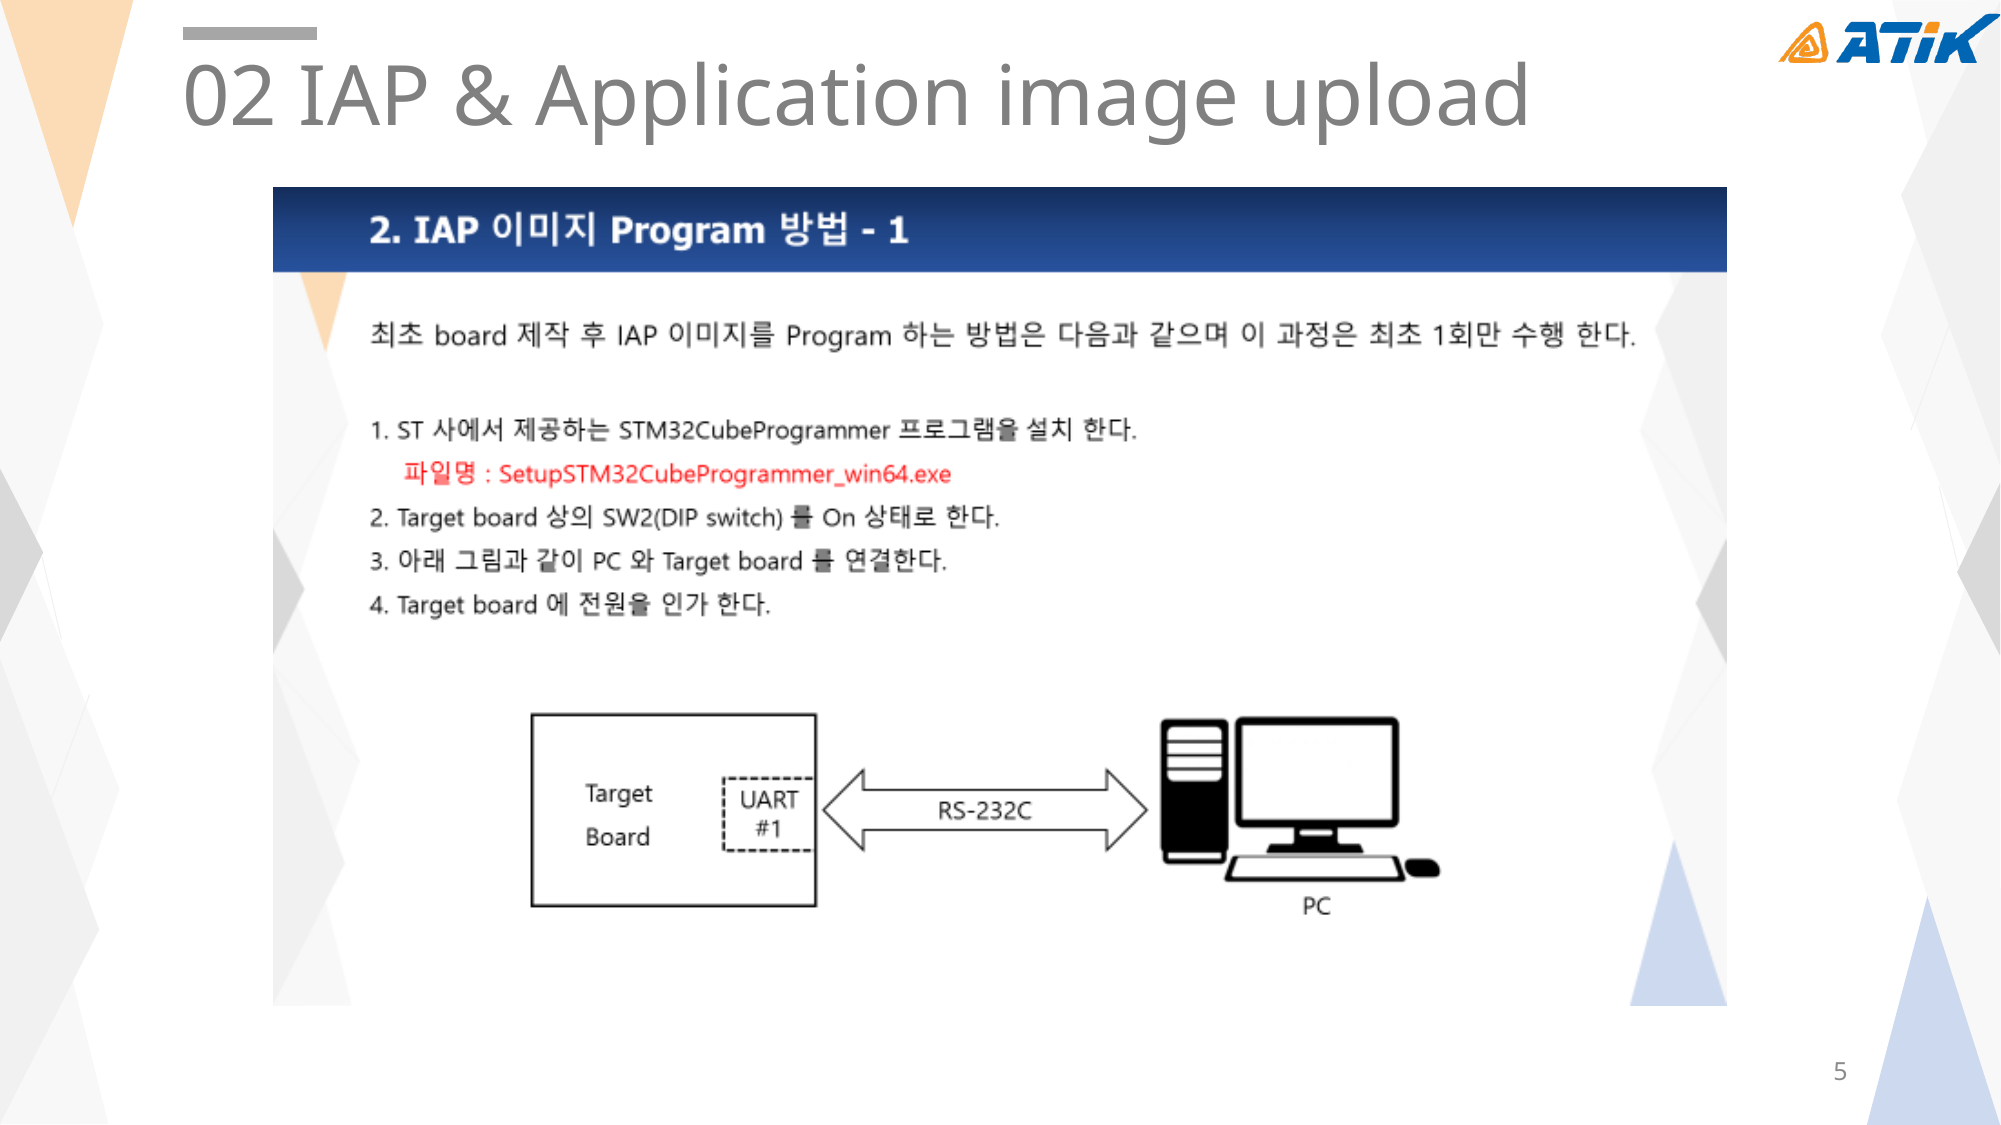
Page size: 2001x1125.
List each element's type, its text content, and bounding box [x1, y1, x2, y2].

picture [272, 187, 1727, 1006]
picture [1778, 13, 2001, 63]
text_box 02 IAP & Application image upload [167, 34, 1637, 150]
slide_number 5 [1412, 1042, 1863, 1103]
